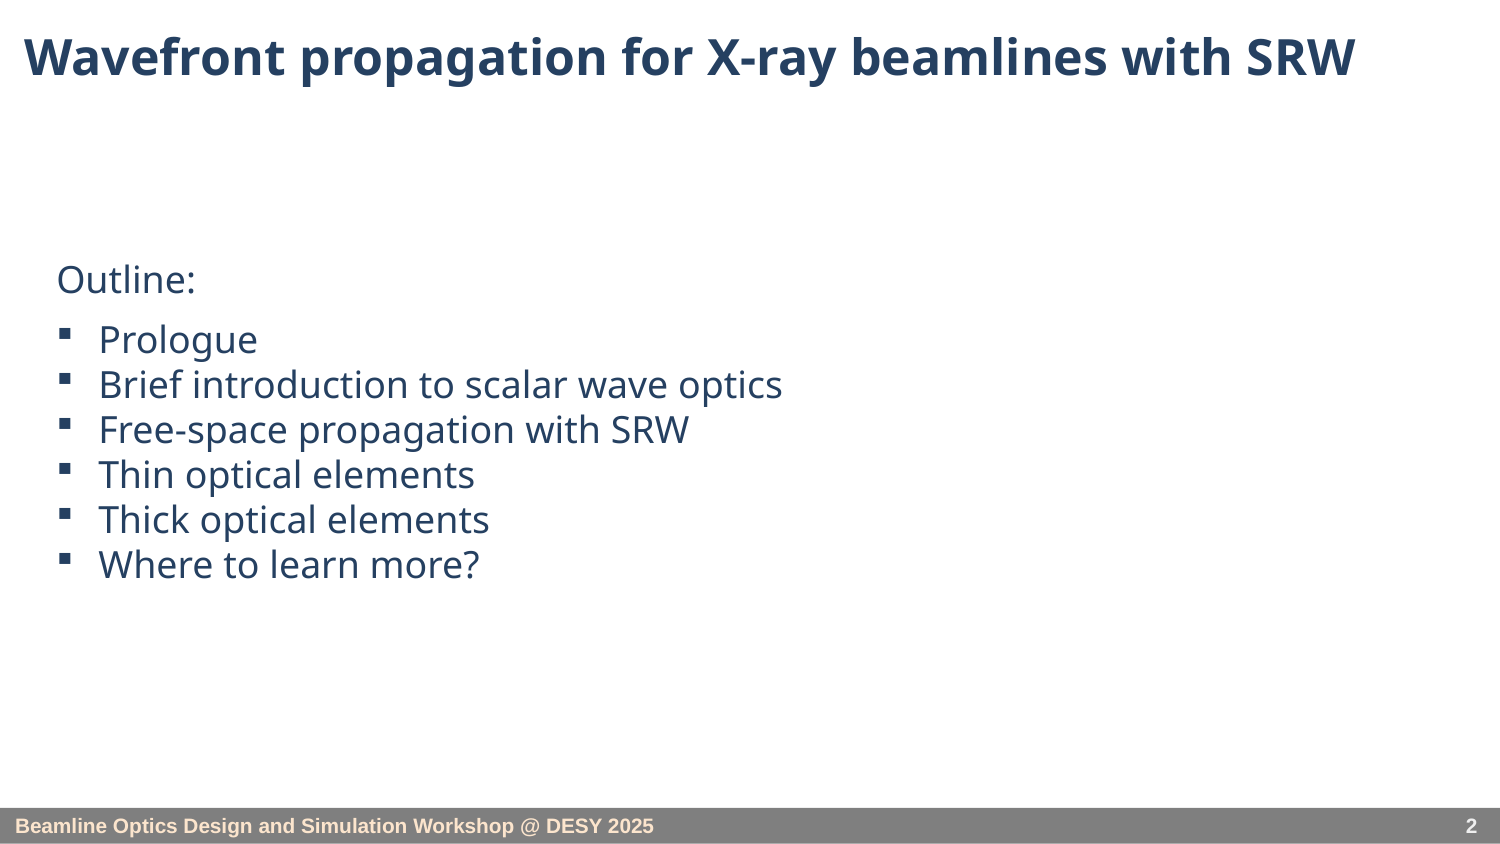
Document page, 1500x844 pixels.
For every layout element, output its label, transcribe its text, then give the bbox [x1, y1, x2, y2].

text_box Outline: Prologue Brief introduction to scalar wave optics Free-space propagation with SRW Thin optical elements Thick optical elements Where to learn more? [41, 248, 1459, 594]
title Wavefront propagation for X-ray beamlines with SRW [9, 10, 1493, 102]
slide_number 2 [1379, 805, 1493, 844]
